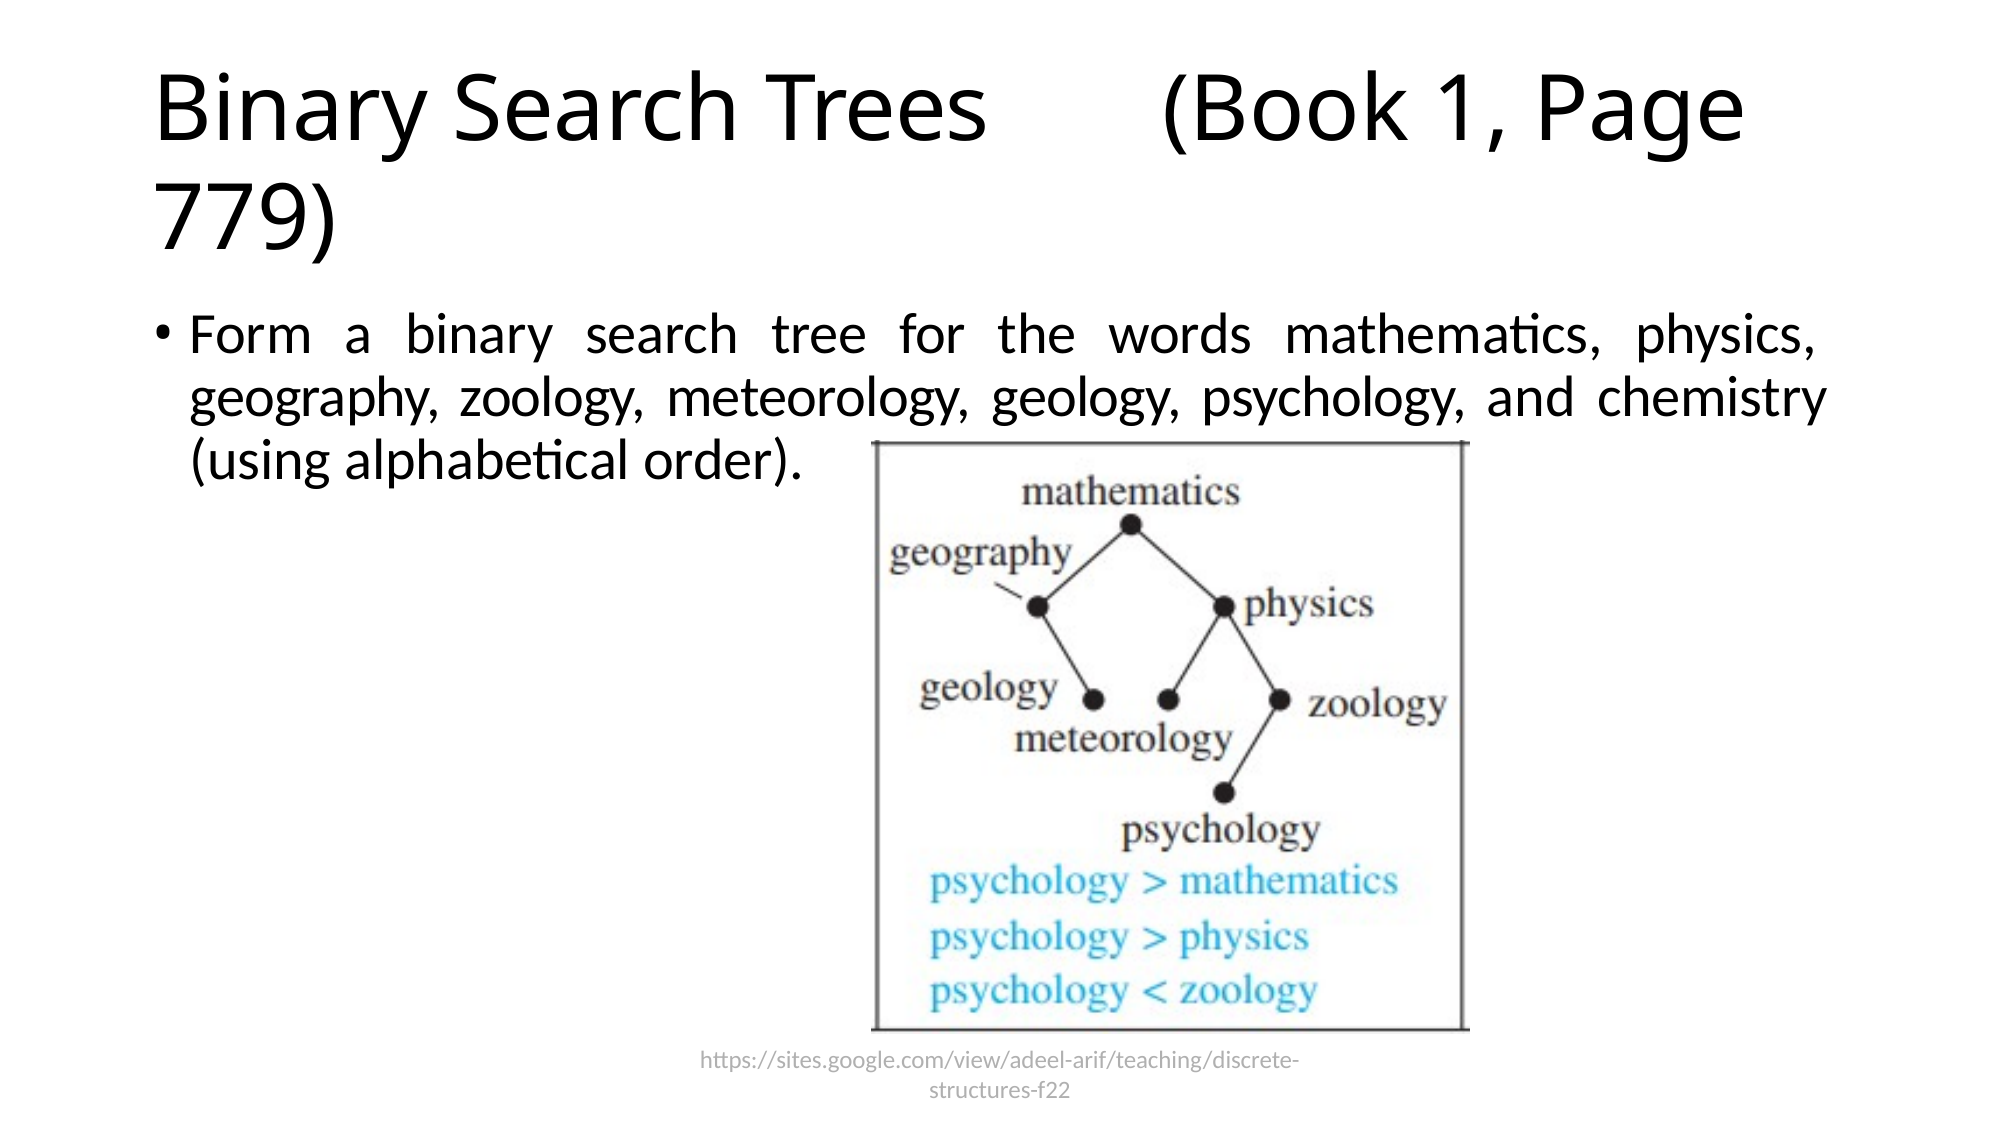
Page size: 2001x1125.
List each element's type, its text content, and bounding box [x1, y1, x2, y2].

picture [871, 440, 1470, 1034]
title Binary Search Trees (Book 1, Page 779) [150, 46, 1848, 269]
footer https://sites.google.com/view/adeel-arif/teaching/discrete- structures-f22 [694, 748, 1306, 1125]
text_box Form a binary search tree for the words mathematics, physics, geography, zoology, meteorology, geology, psychology, and chemistry (using alphabetical order). [150, 294, 1850, 492]
